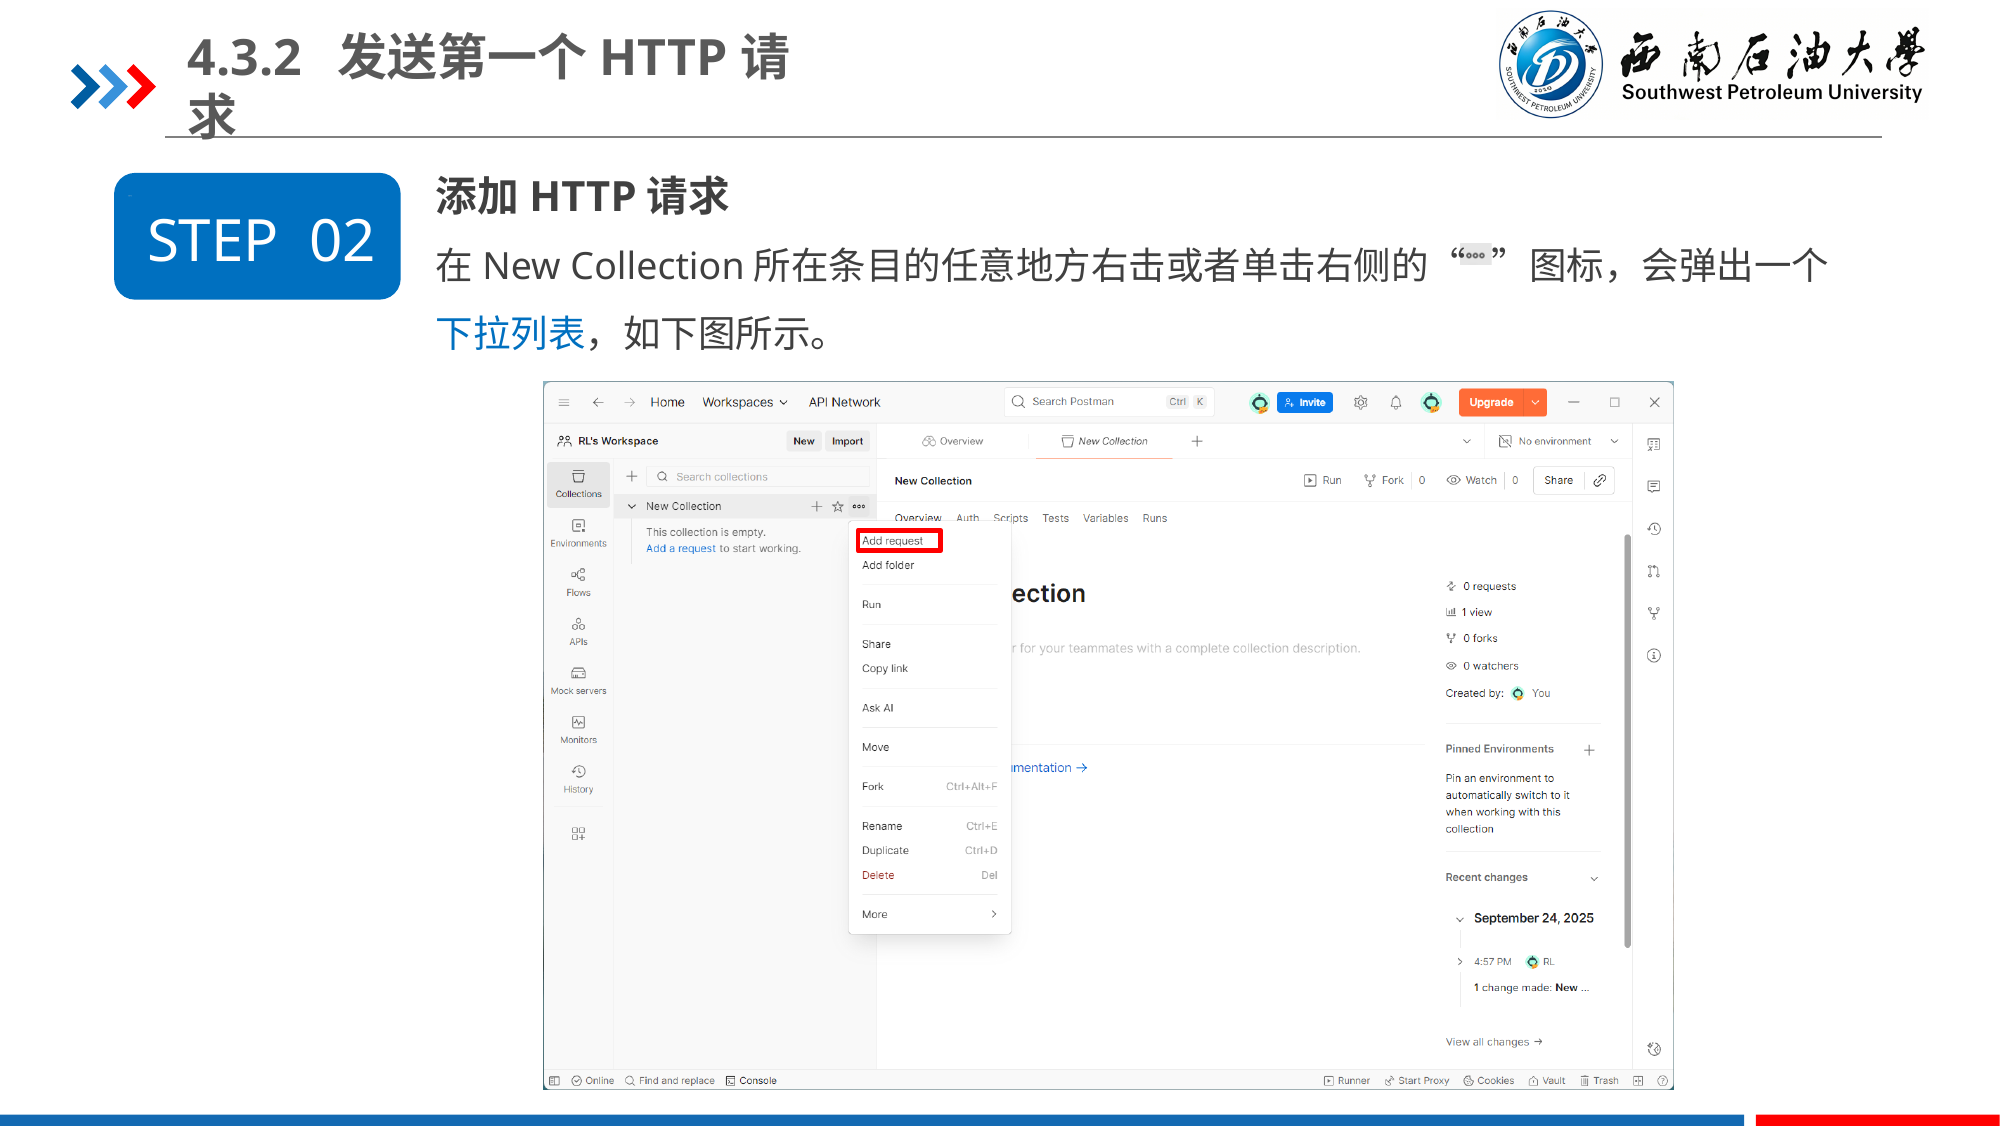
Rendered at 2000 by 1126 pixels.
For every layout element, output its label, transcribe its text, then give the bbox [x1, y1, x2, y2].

text_box 添加HTTP请求 在New Collection所在条目的任意地方右击或者单击右侧的“ ”图标，会弹出一个下拉列表，如下图所示。 [421, 137, 1846, 312]
text_box 4.3.2 发送第一个HTTP请求 [187, 43, 827, 127]
picture [1496, 8, 1929, 120]
picture [543, 381, 1674, 1090]
text_box STEP 02 [128, 195, 396, 280]
text_box [111, 170, 403, 302]
picture [1460, 243, 1492, 266]
